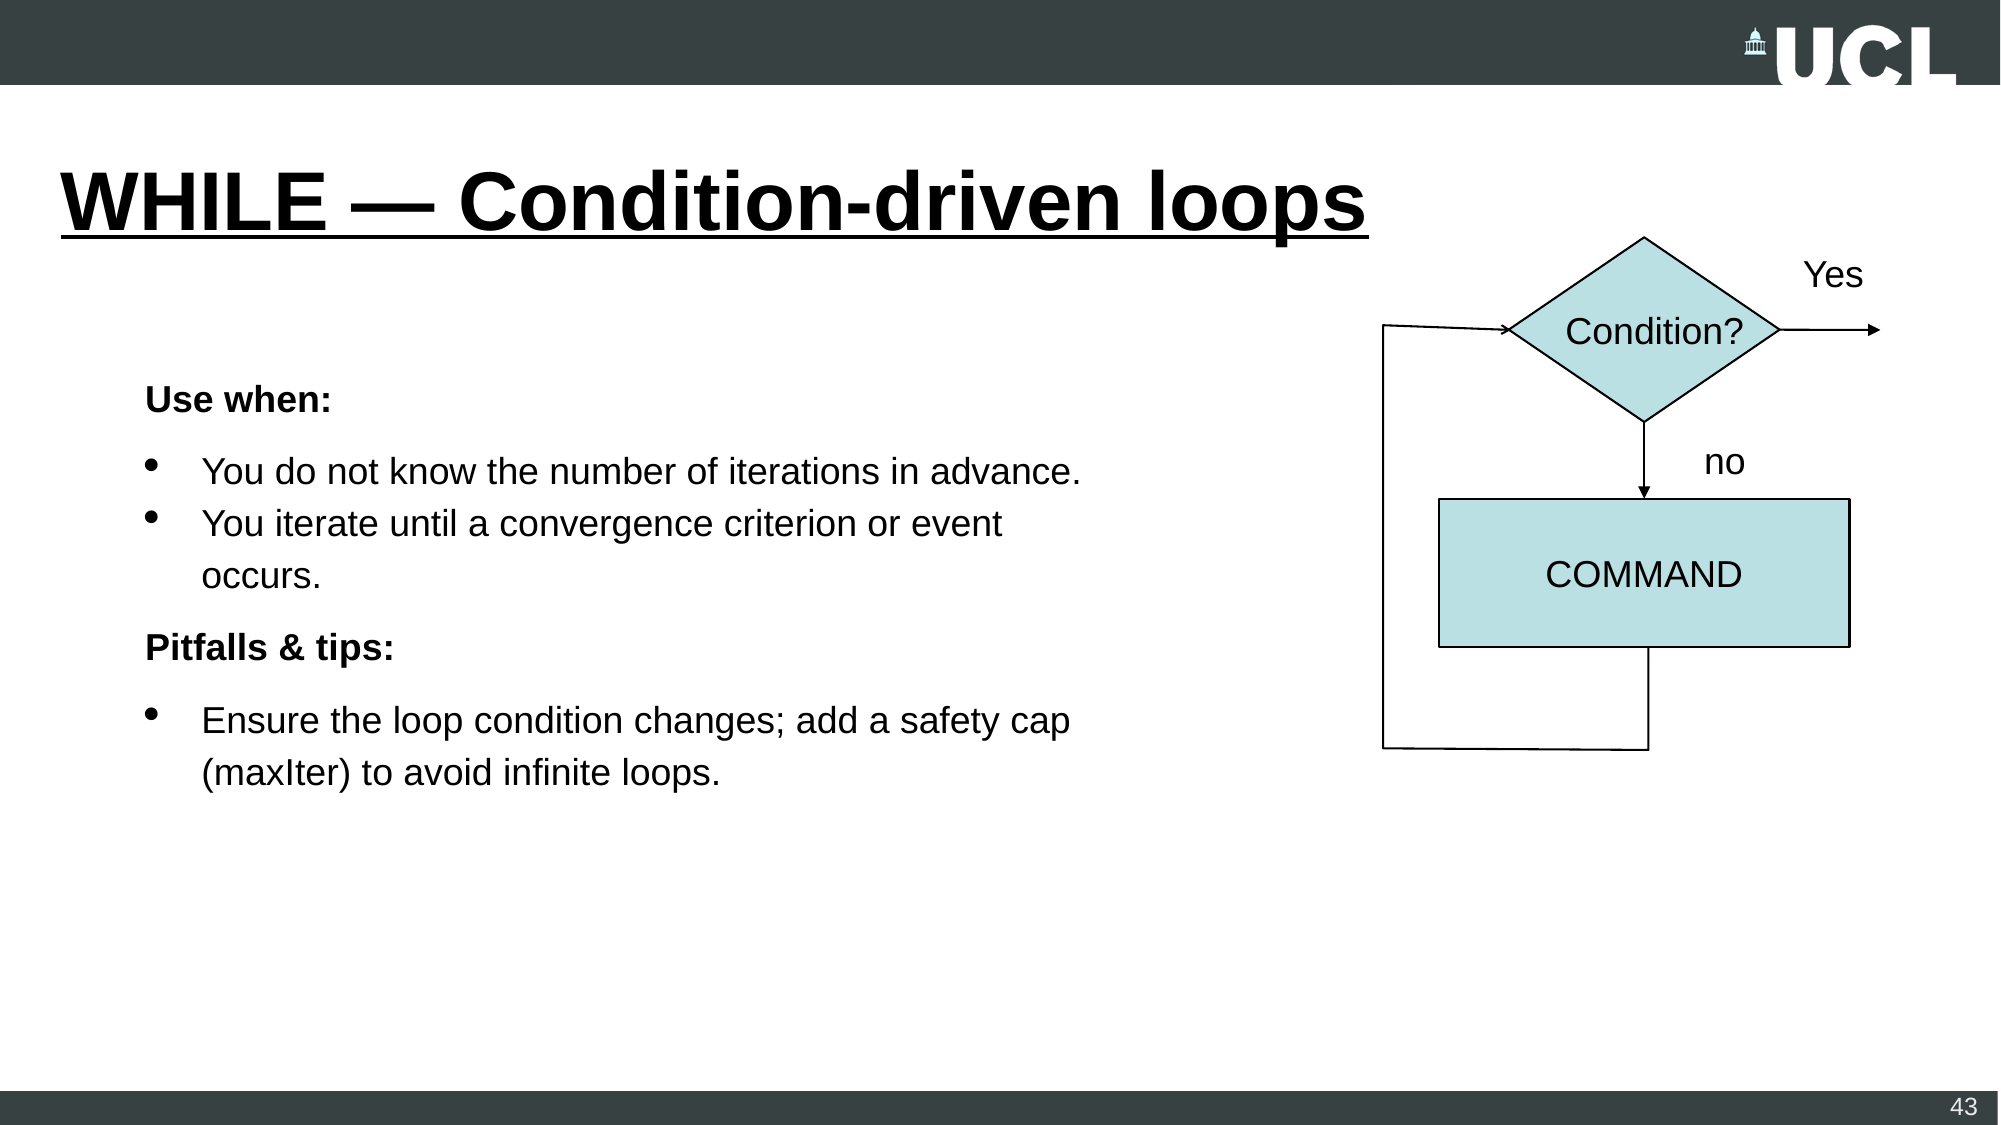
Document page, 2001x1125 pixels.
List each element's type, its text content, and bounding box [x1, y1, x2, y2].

text_box Use when: You do not know the number of iterations in advance. You iterate until a convergence criterion or event occurs. Pitfalls & tips: Ensure the loop condition changes; add a safety cap (maxIter) to avoid infinite loops. [130, 360, 1142, 800]
text_box Yes [1788, 242, 1898, 303]
title WHILE — Condition-driven loops [45, 139, 1903, 254]
text_box [1510, 315, 1529, 344]
text_box [1553, 237, 1735, 299]
text_box COMMAND [1585, 498, 1850, 648]
text_box no [1689, 429, 1800, 490]
text_box [1382, 324, 1649, 751]
text_box [1553, 360, 1736, 422]
slide_number 43 [1935, 1082, 2000, 1125]
text_box Condition? [1529, 299, 1780, 360]
